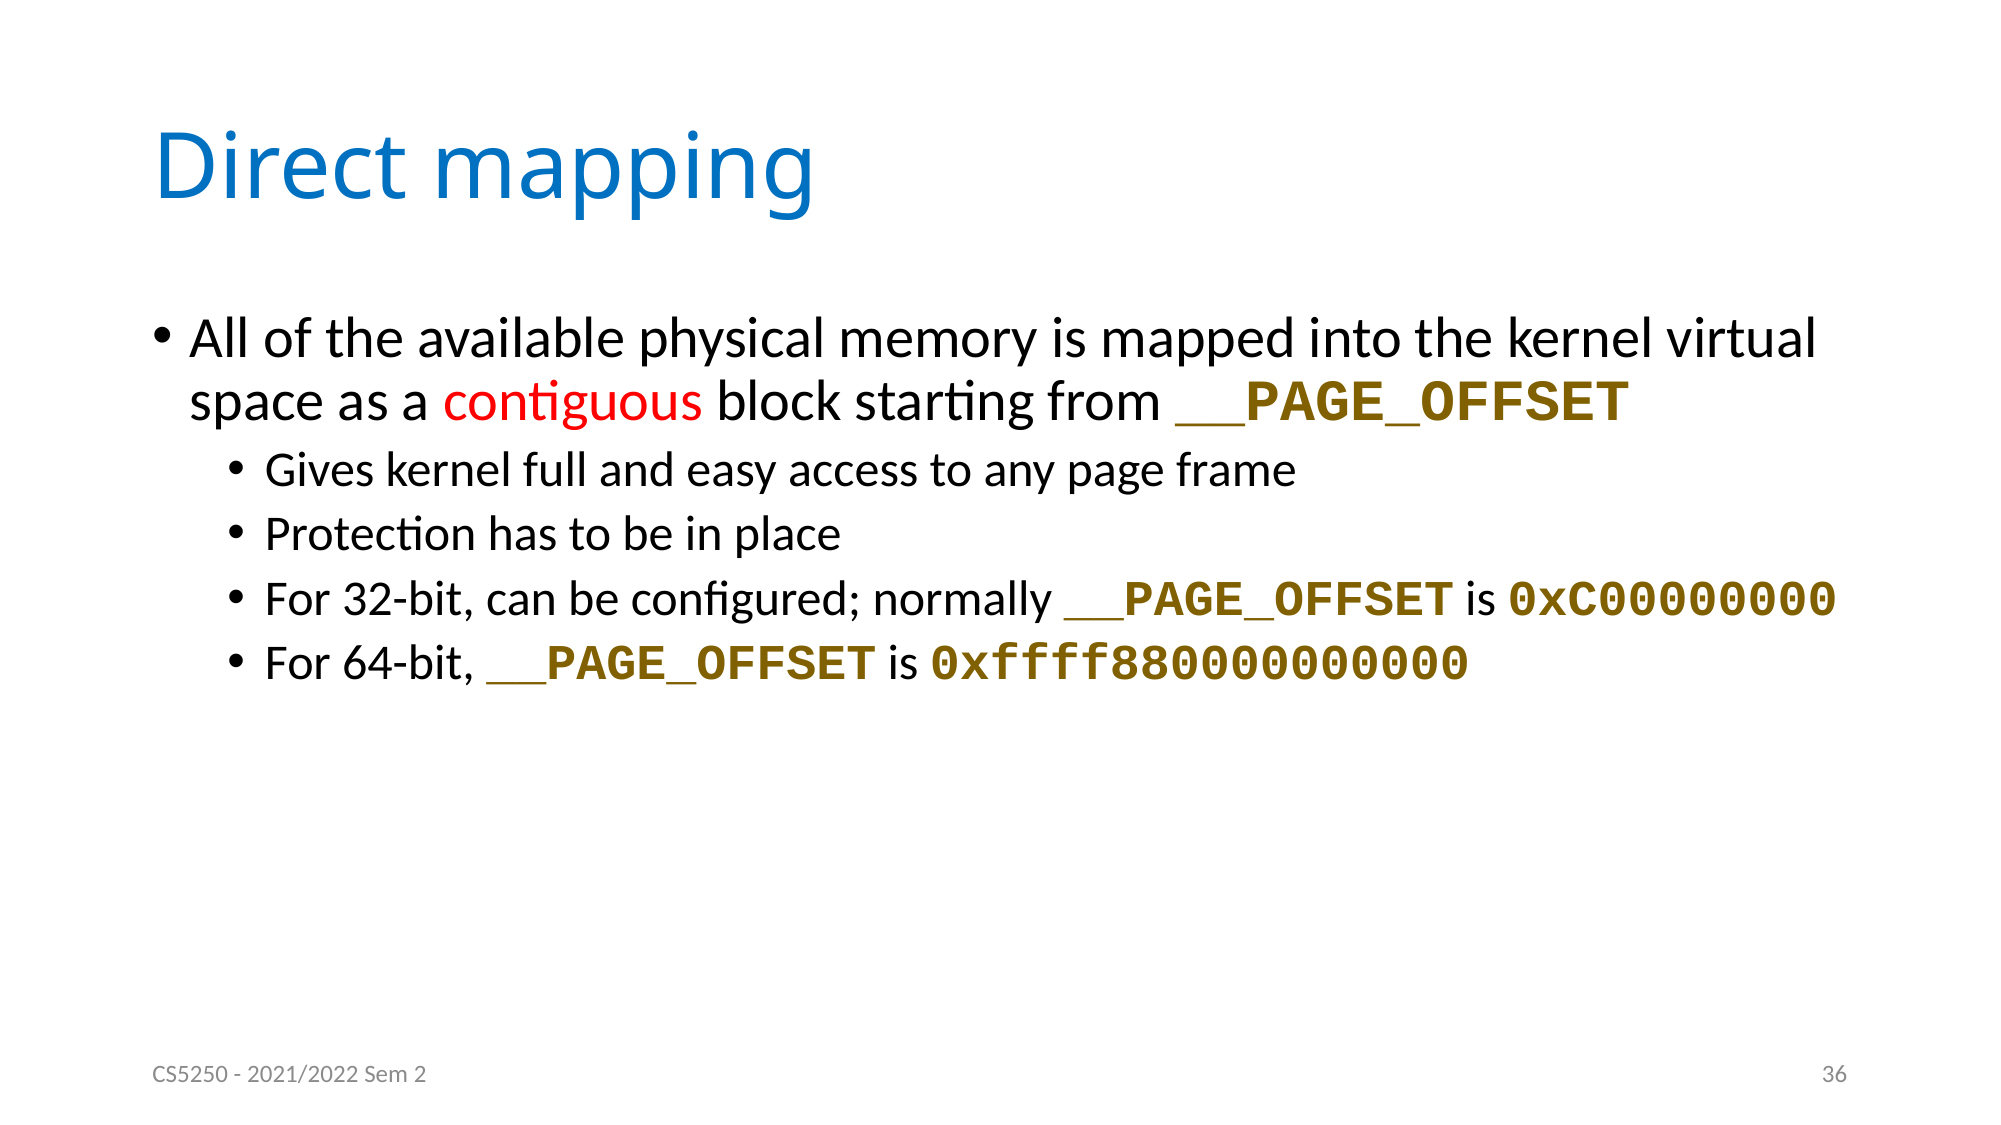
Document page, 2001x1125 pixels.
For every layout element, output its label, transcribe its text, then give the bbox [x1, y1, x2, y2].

slide_number 36 [1412, 1042, 1863, 1103]
list All of the available physical memory is mapped into the kernel virtual space as a contiguous block starting from __PAGE_OFFSET Gives kernel full and easy access to any page frame Protection has to be in place For 32-bit, can be configured; normally __PAGE_OFFSET is 0xC00000000 For 64-bit, __PAGE_OFFSET is 0xffff880000000000 [137, 299, 1863, 1014]
slide_number CS5250 - 2021/2022 Sem 2 [137, 1042, 588, 1103]
title Direct mapping [137, 59, 1863, 278]
